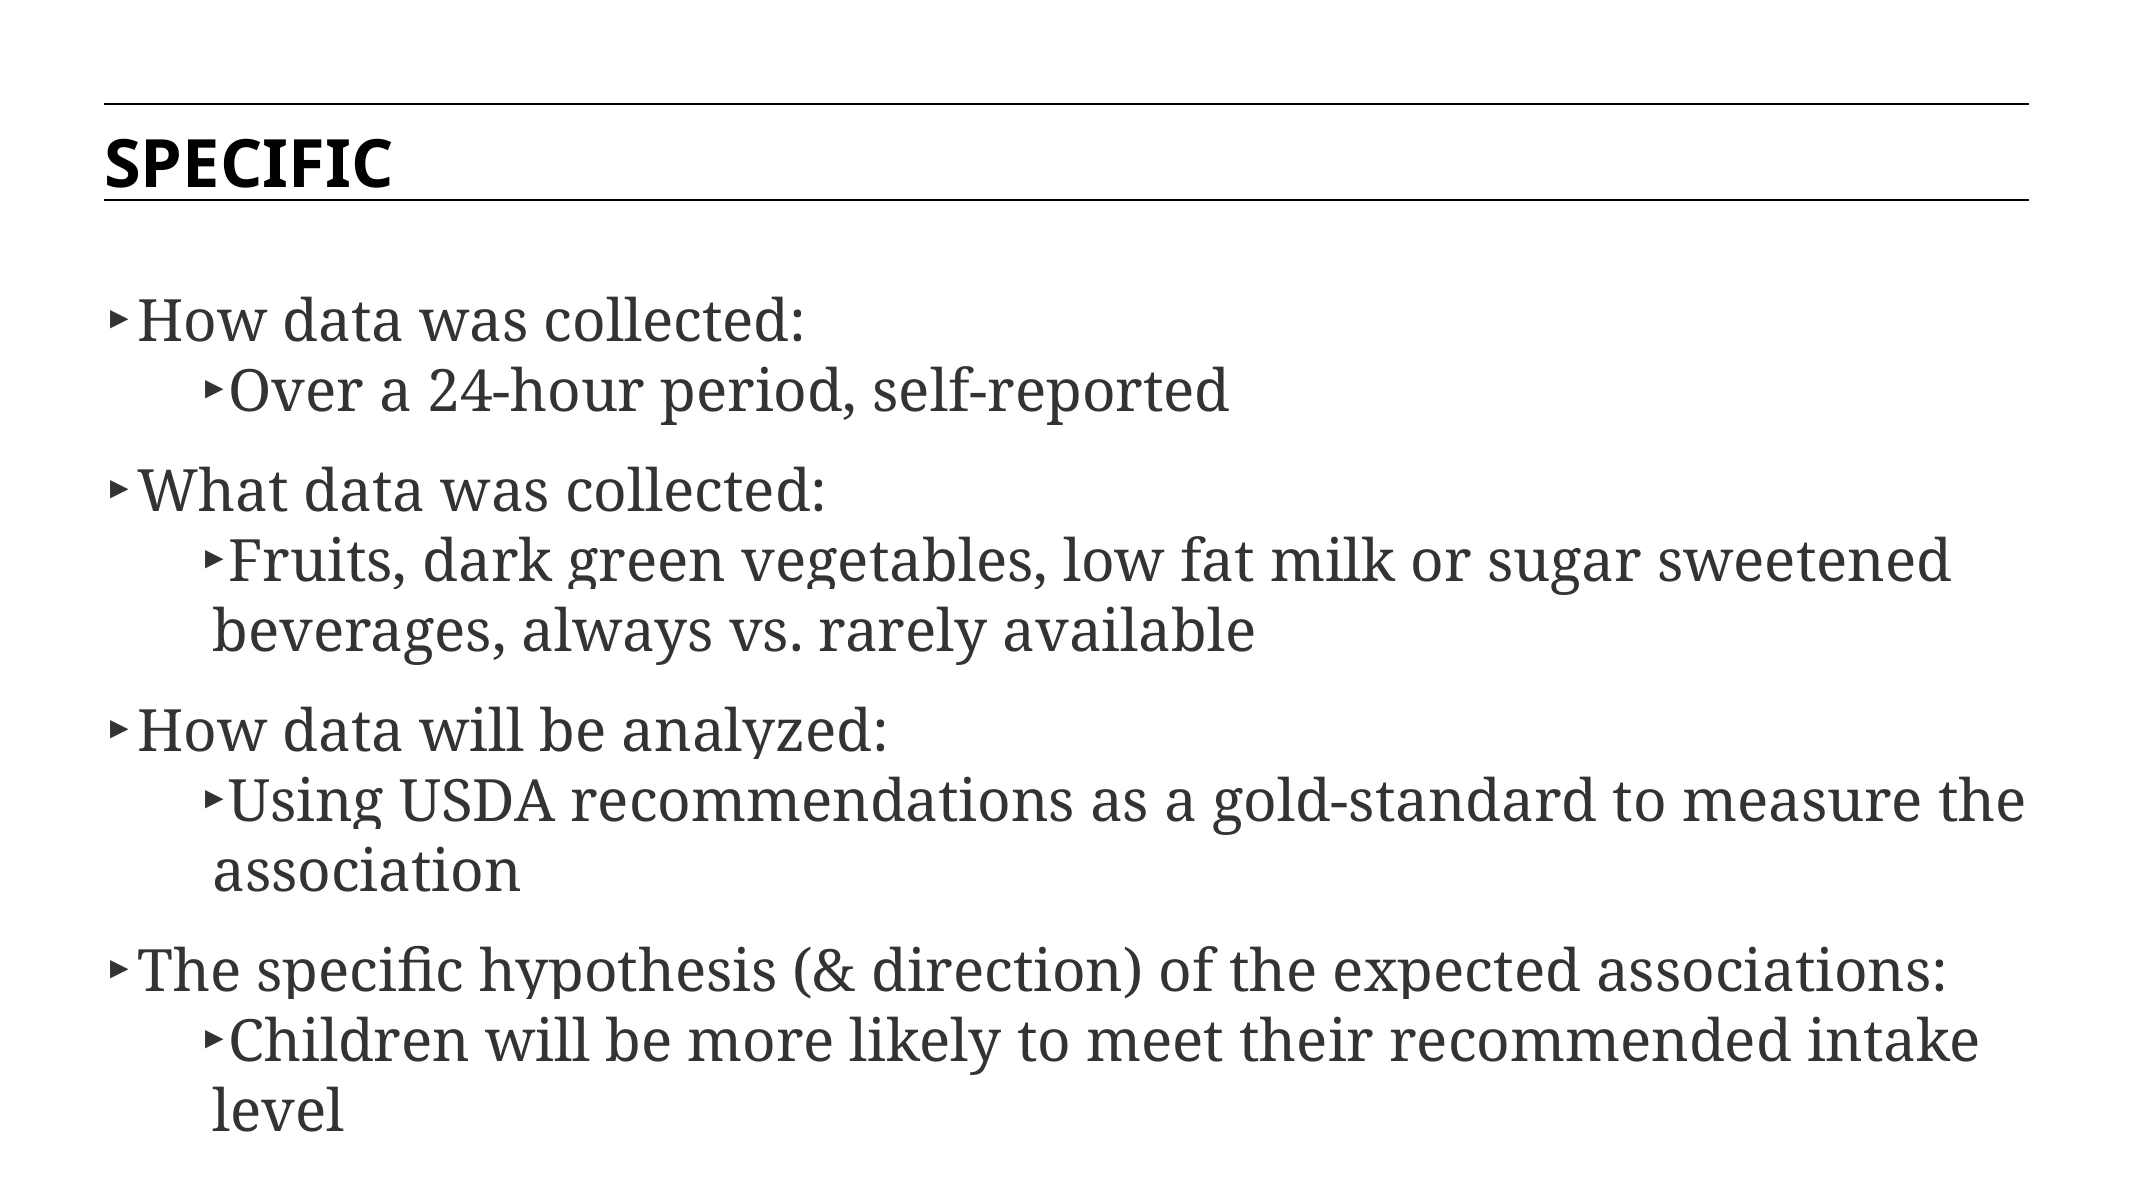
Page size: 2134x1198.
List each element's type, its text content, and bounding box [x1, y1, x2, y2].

text_box SPECIFIC [104, 120, 1371, 192]
list How data was collected: Over a 24-hour period, self-reported What data was collected: Fruits, dark green vegetables, low fat milk or sugar sweetened beverages, always vs. rarely available How data will be analyzed: Using USDA recommendations as a gold-standard to measure the association The specific hypothesis (& direction) of the expected associations: Children will be more likely to meet their recommended intake level [104, 213, 2030, 839]
